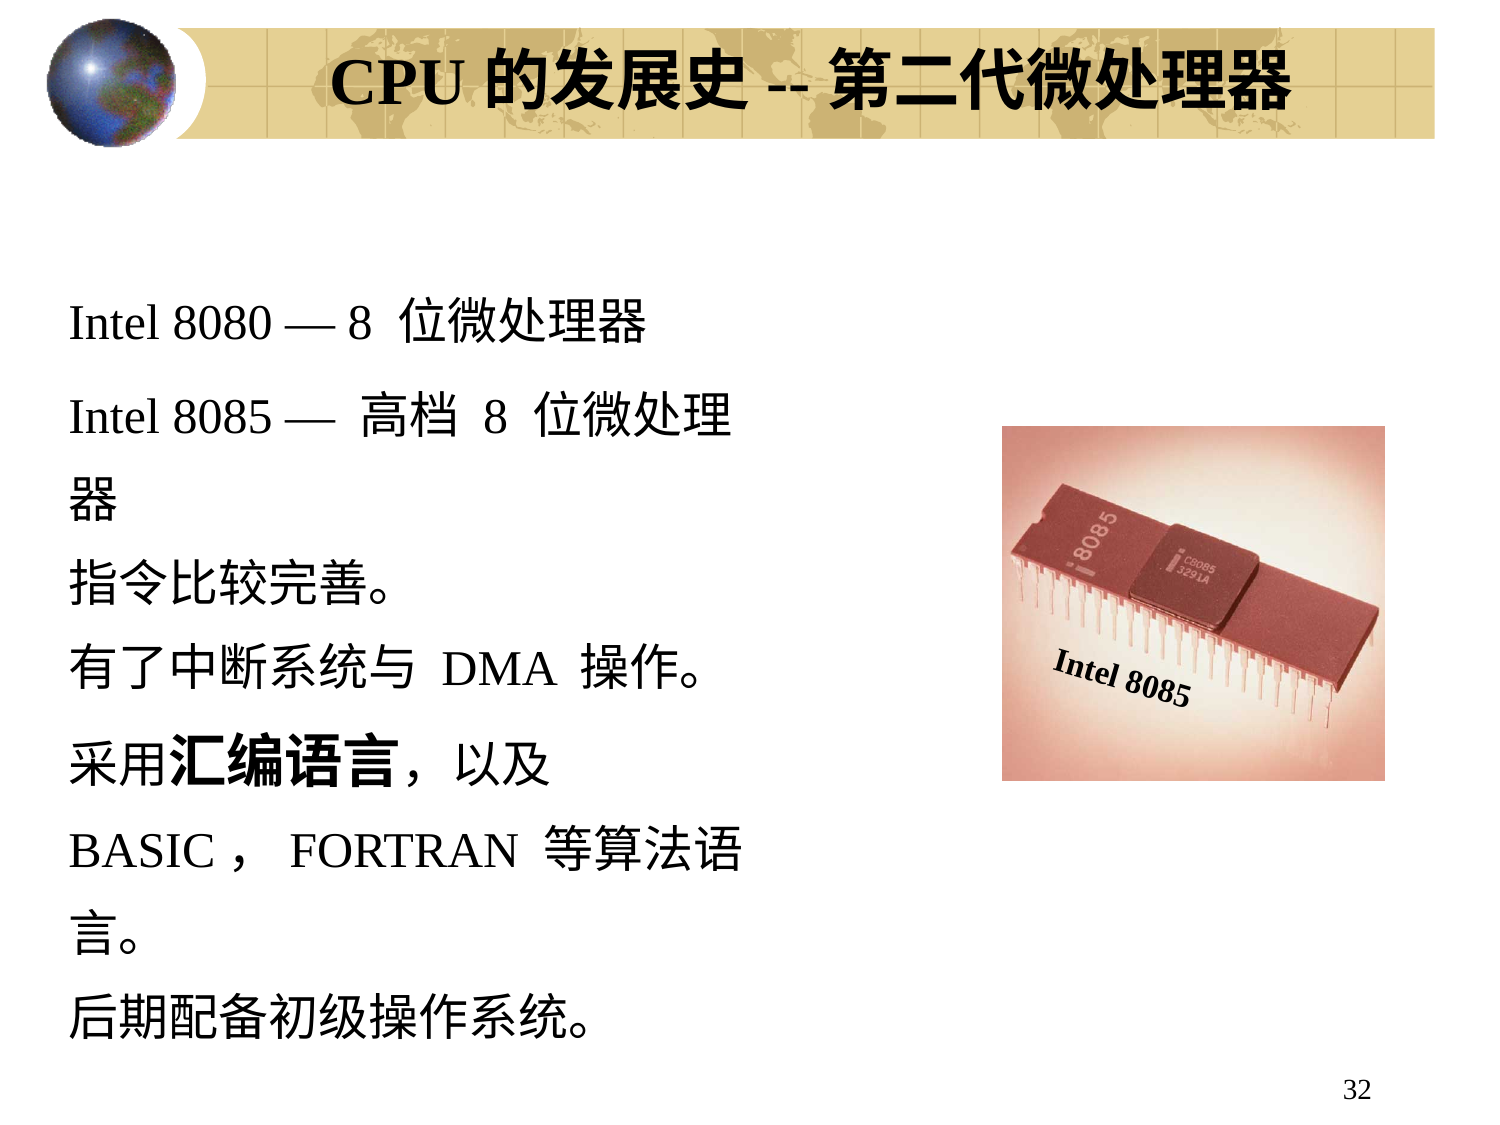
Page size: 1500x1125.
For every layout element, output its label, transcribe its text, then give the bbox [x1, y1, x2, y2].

title CPU的发展史--第二代微处理器 [197, 29, 1426, 128]
picture [42, 14, 190, 151]
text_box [1002, 426, 1386, 781]
slide_number 32 [1074, 1037, 1388, 1113]
text_box Intel 8080 — 8 位微处理器 Intel 8085 — 高档 8 位微处理器 指令比较完善。 有了中断系统与 DMA 操作。 采用汇编语言，以及 BASIC，FORTRAN 等算法语言。 后期配备初级操作系统。 [53, 258, 788, 1054]
